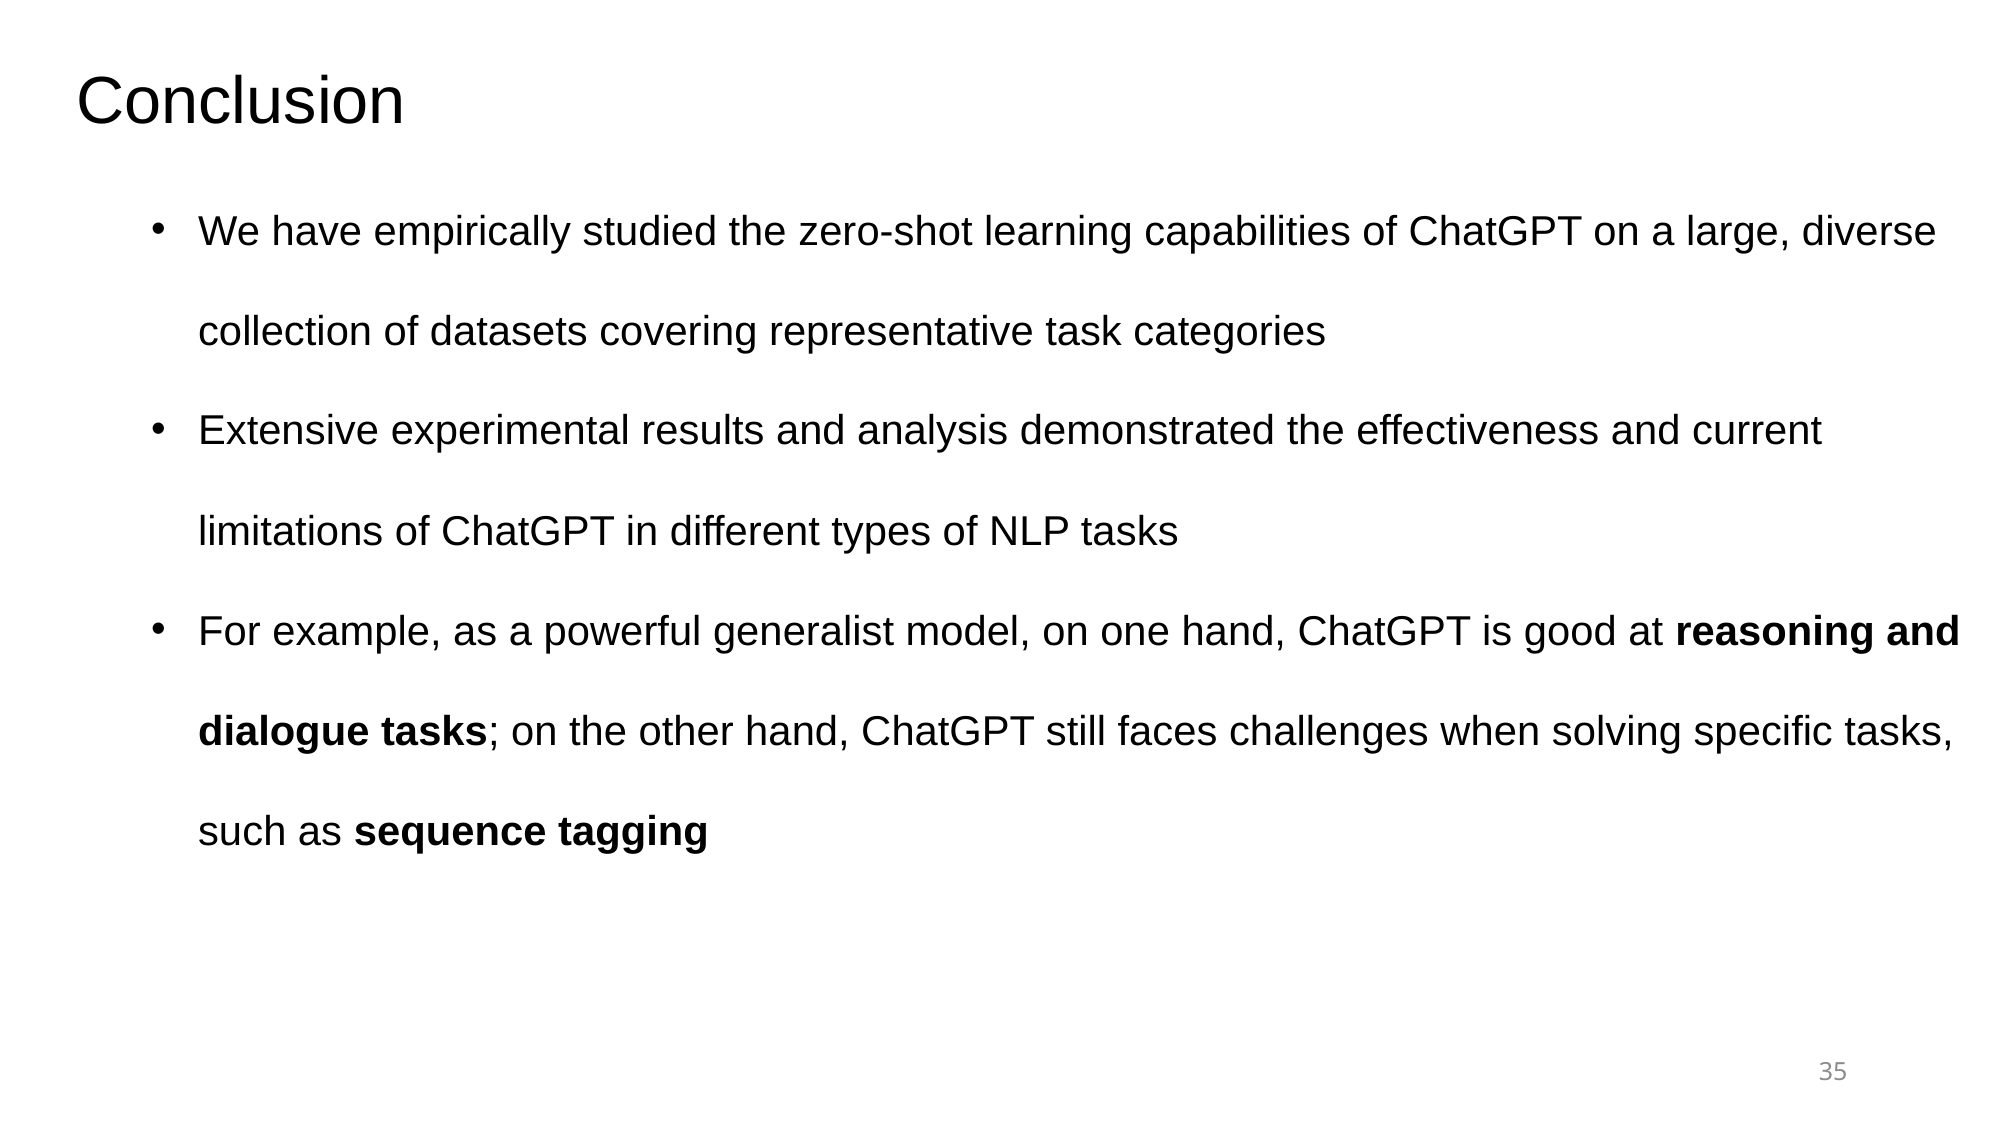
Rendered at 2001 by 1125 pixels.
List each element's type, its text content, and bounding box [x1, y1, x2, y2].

slide_number 35 [1412, 1042, 1863, 1103]
text_box We have empirically studied the zero-shot learning capabilities of ChatGPT on a large, diverse collection of datasets covering representative task categories Extensive experimental results and analysis demonstrated the effectiveness and current limitations of ChatGPT in different types of NLP tasks For example, as a powerful generalist model, on one hand, ChatGPT is good at reasoning and dialogue tasks; on the other hand, ChatGPT still faces challenges when solving specific tasks, such as sequence tagging [61, 145, 1976, 861]
text_box Conclusion [61, 49, 1068, 145]
